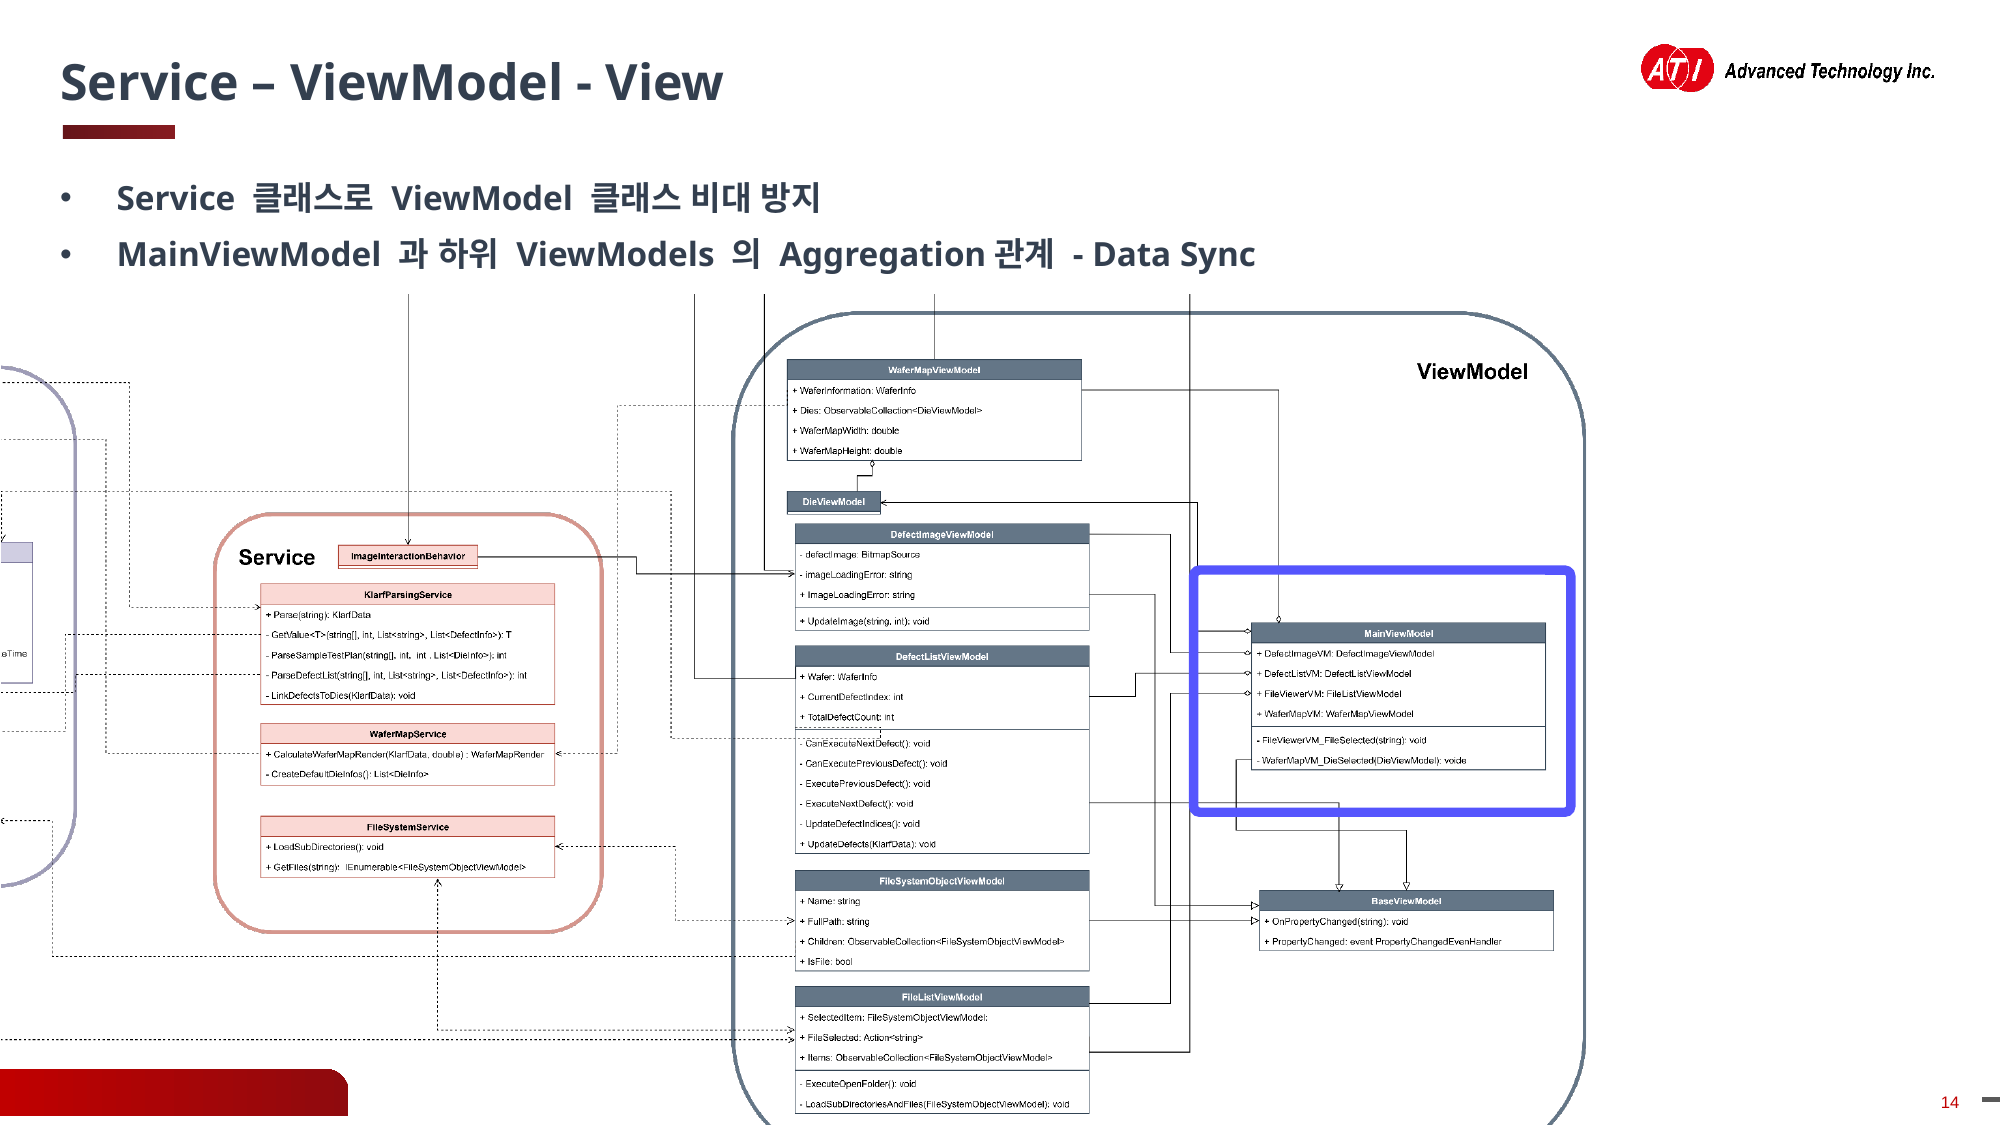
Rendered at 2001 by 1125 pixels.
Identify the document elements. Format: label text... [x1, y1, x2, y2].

picture [1, 294, 1590, 1125]
list Service – ViewModel - View [45, 49, 1413, 121]
text_box Service 클래스로 ViewModel 클래스 비대 방지 MainViewModel 과 하위 ViewModels 의 Aggregation관계 - Data Sync [45, 173, 1546, 294]
picture [1641, 44, 1935, 92]
